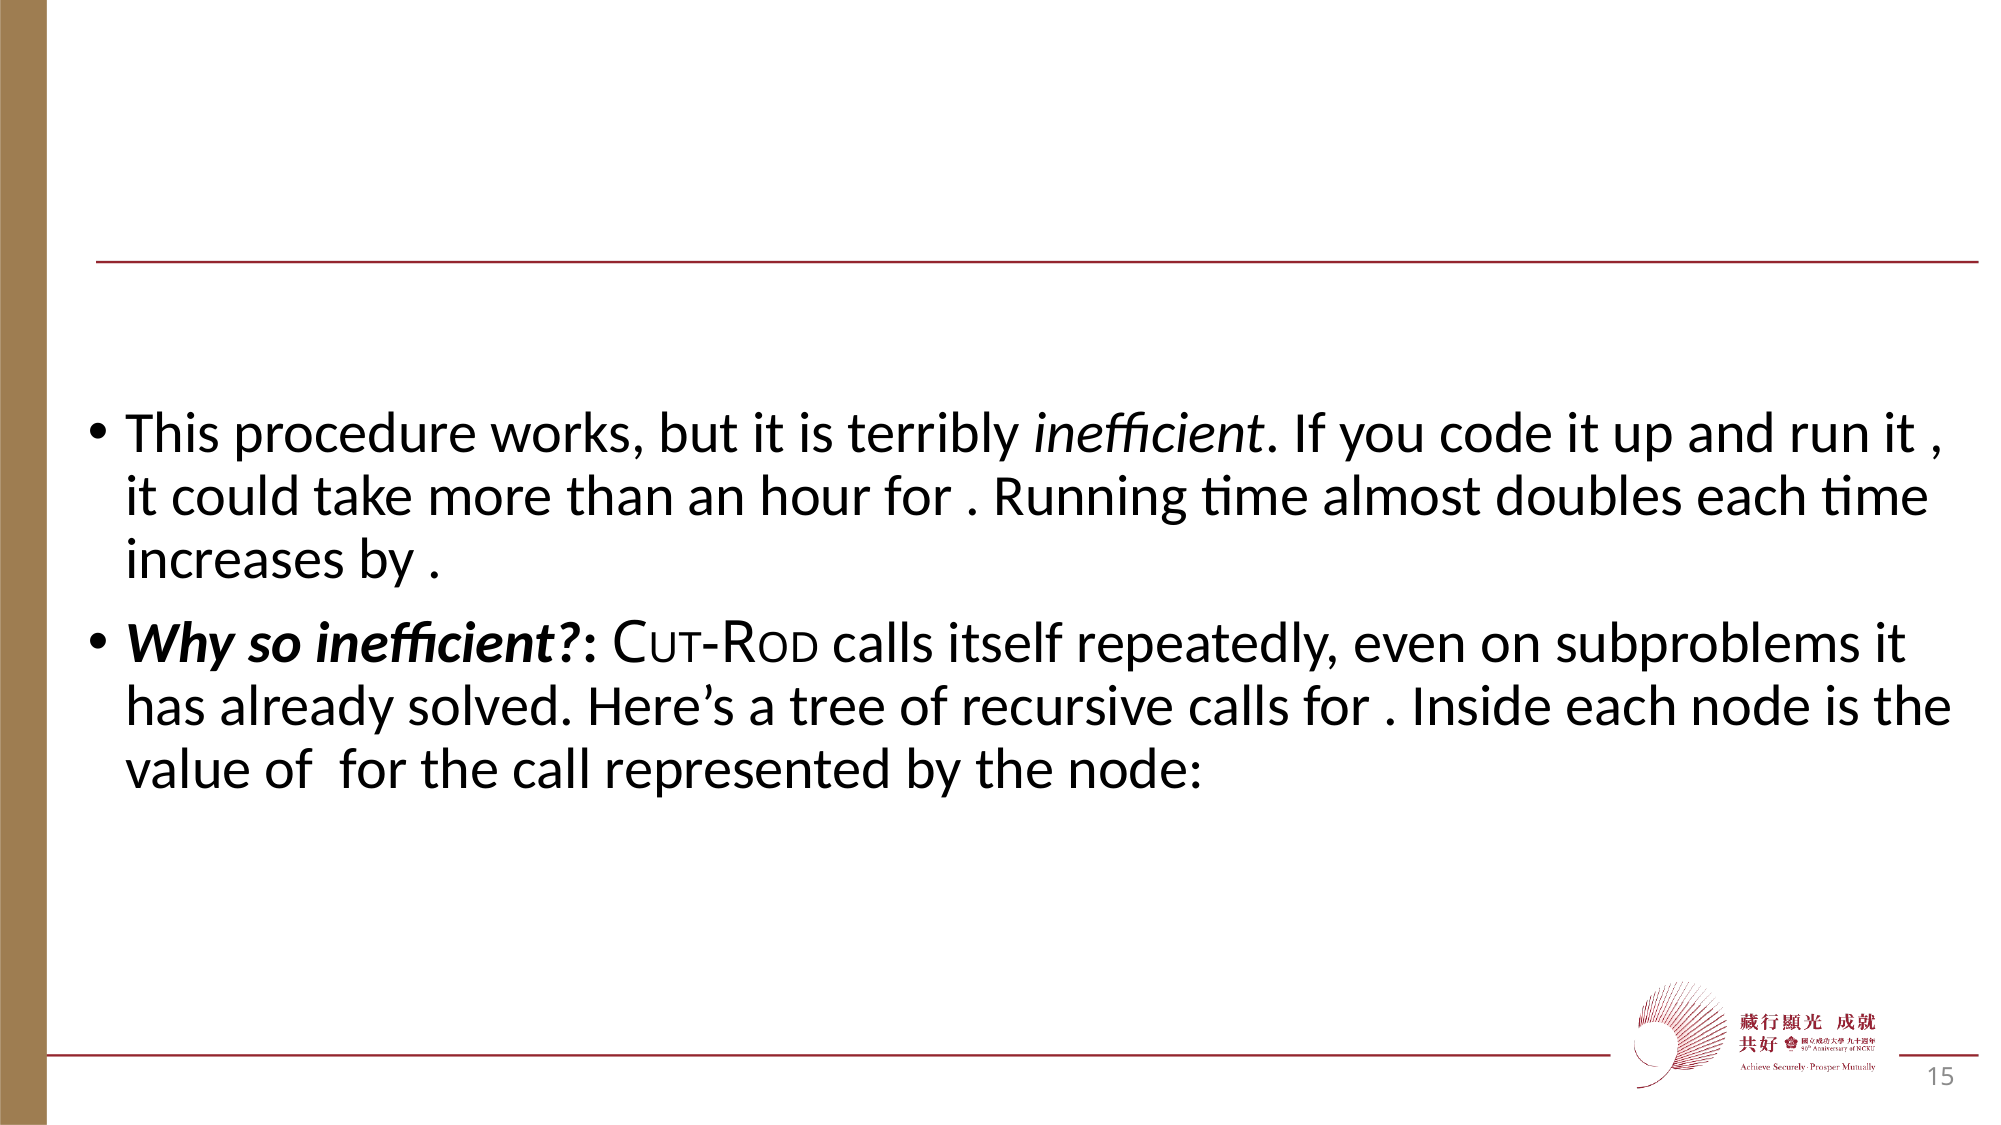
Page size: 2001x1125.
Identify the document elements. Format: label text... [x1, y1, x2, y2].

picture [0, 0, 2000, 1125]
slide_number 15 [1880, 1047, 1970, 1108]
